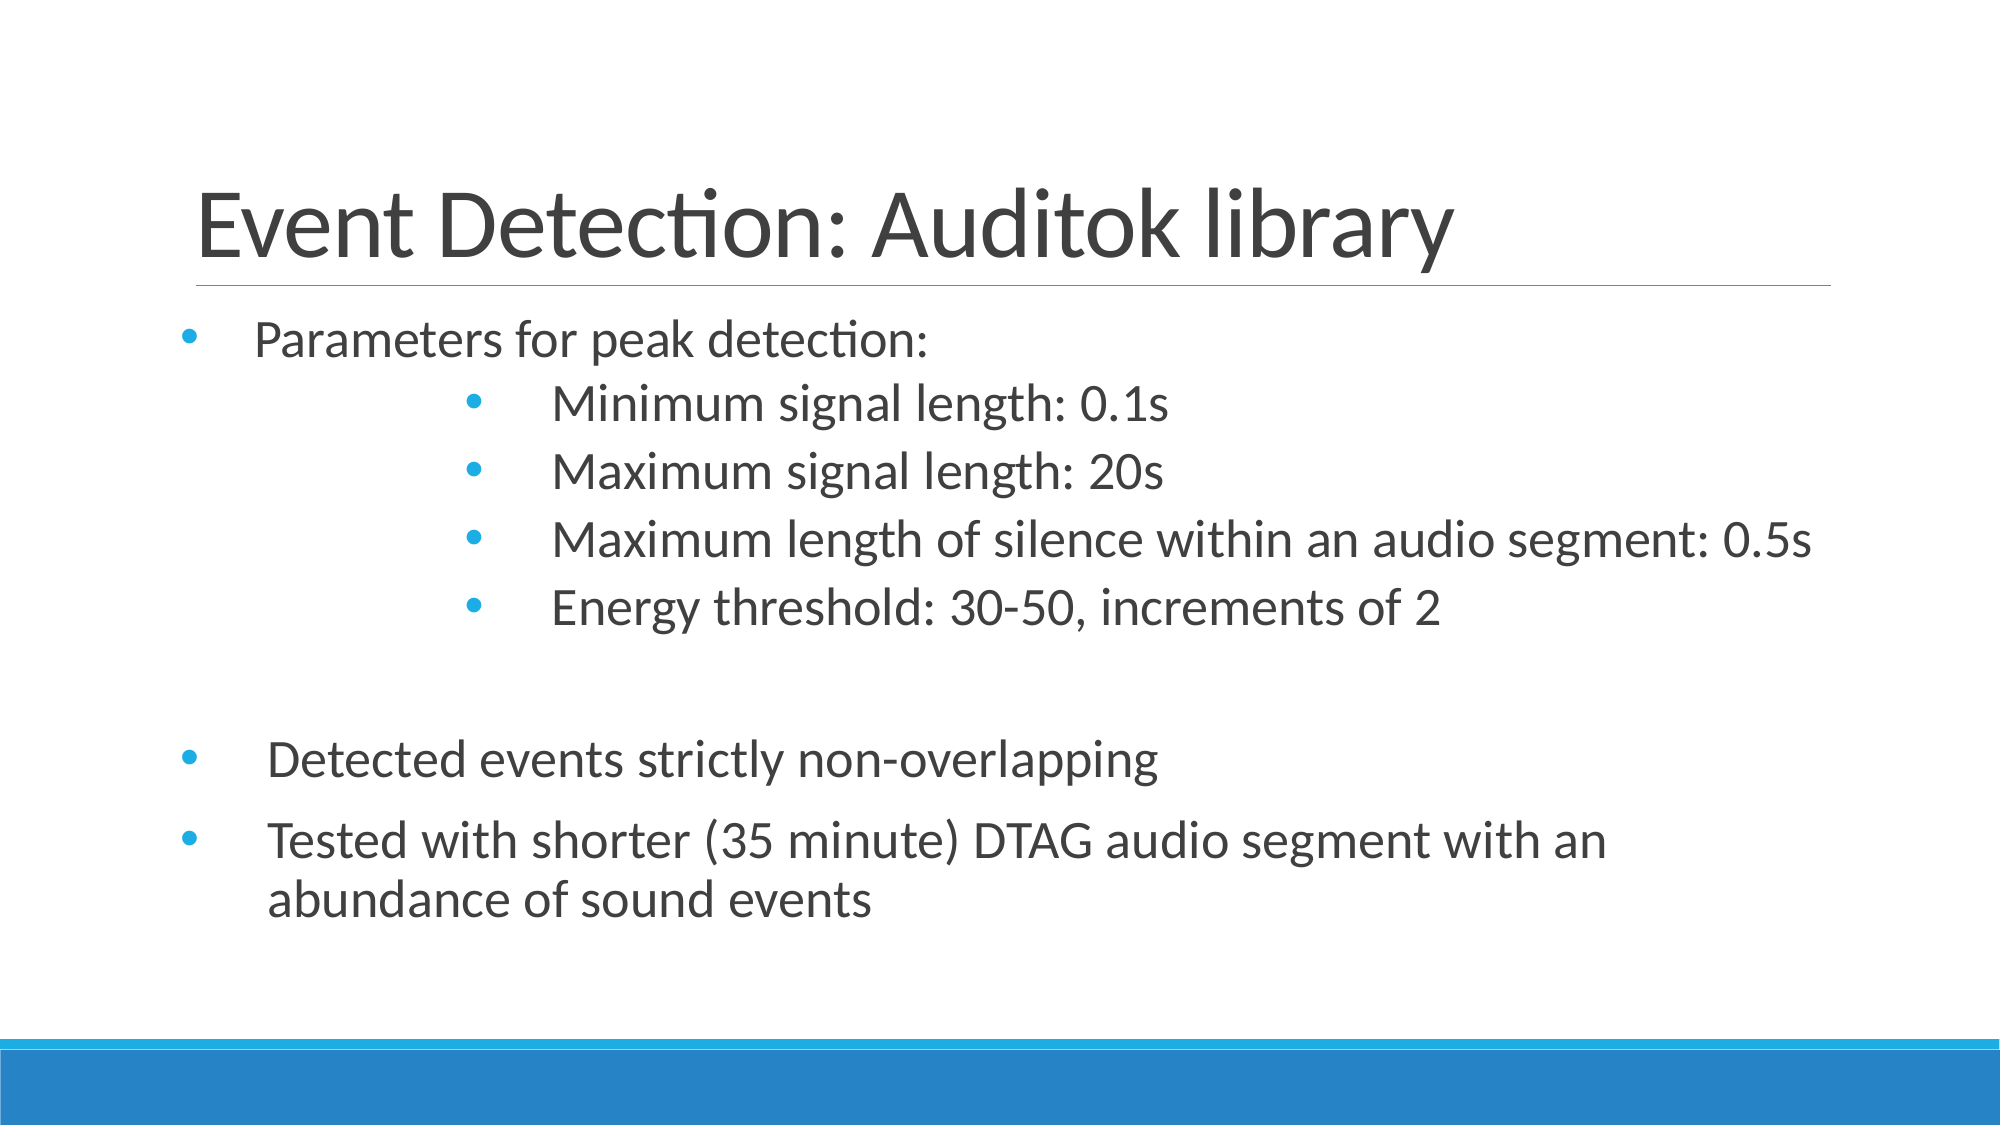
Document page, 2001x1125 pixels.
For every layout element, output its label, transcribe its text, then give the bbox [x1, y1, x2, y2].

title Event Detection: Auditok library [180, 47, 1830, 285]
